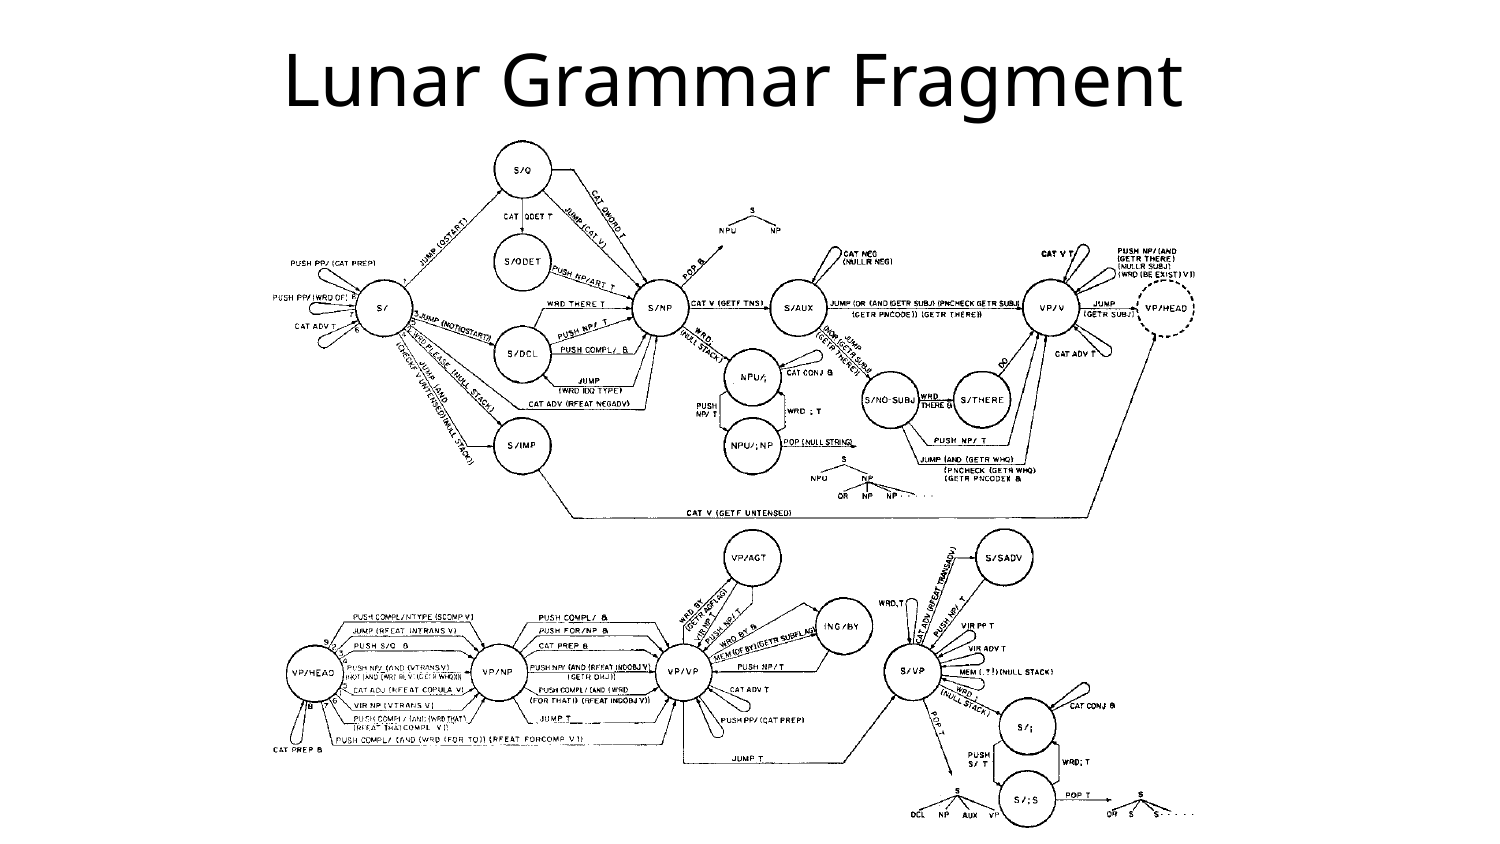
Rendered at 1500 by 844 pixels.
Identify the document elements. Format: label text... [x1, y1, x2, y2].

picture [271, 140, 1196, 829]
title Lunar Grammar Fragment [41, 25, 1425, 142]
